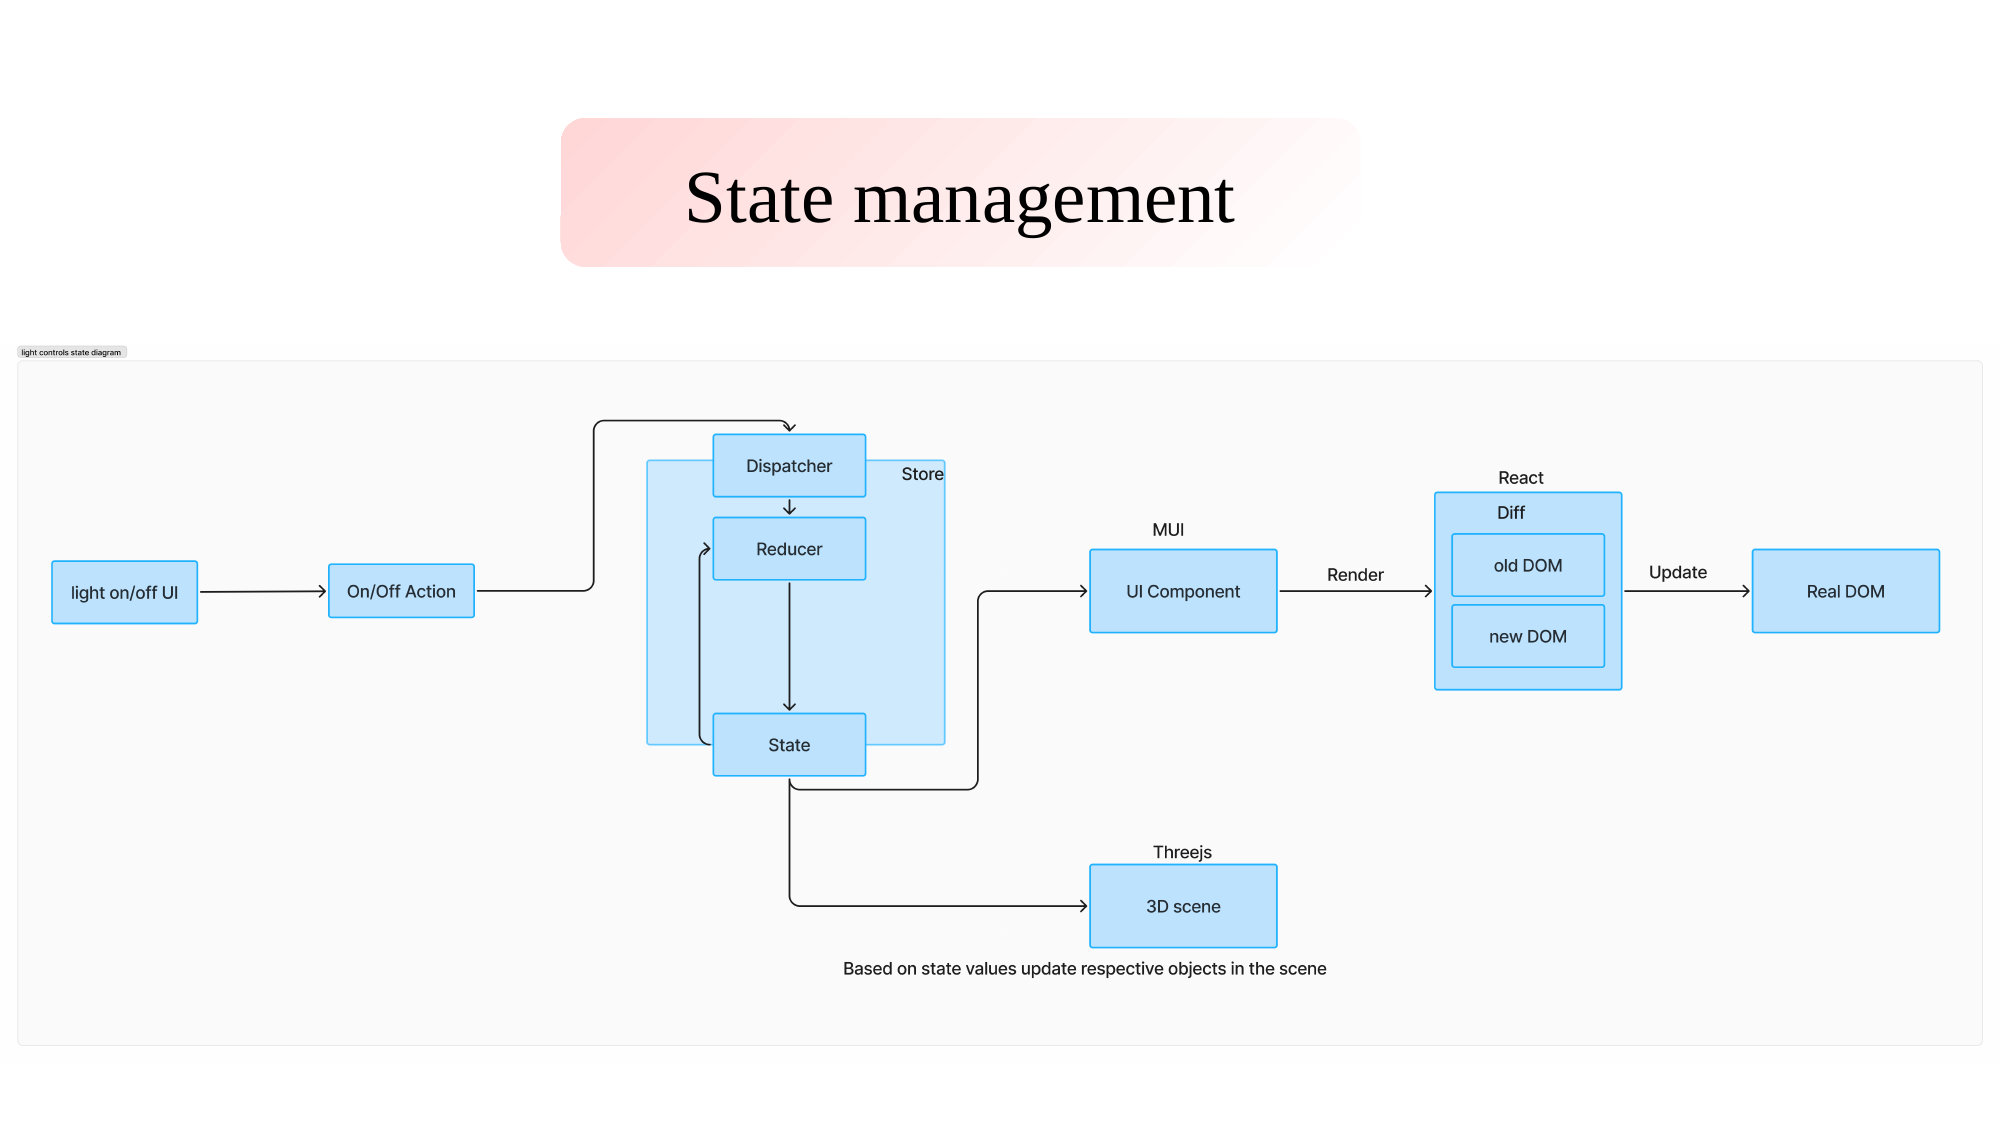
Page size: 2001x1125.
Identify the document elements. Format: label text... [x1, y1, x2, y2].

picture [0, 343, 2000, 1064]
text_box State management [560, 118, 1361, 267]
